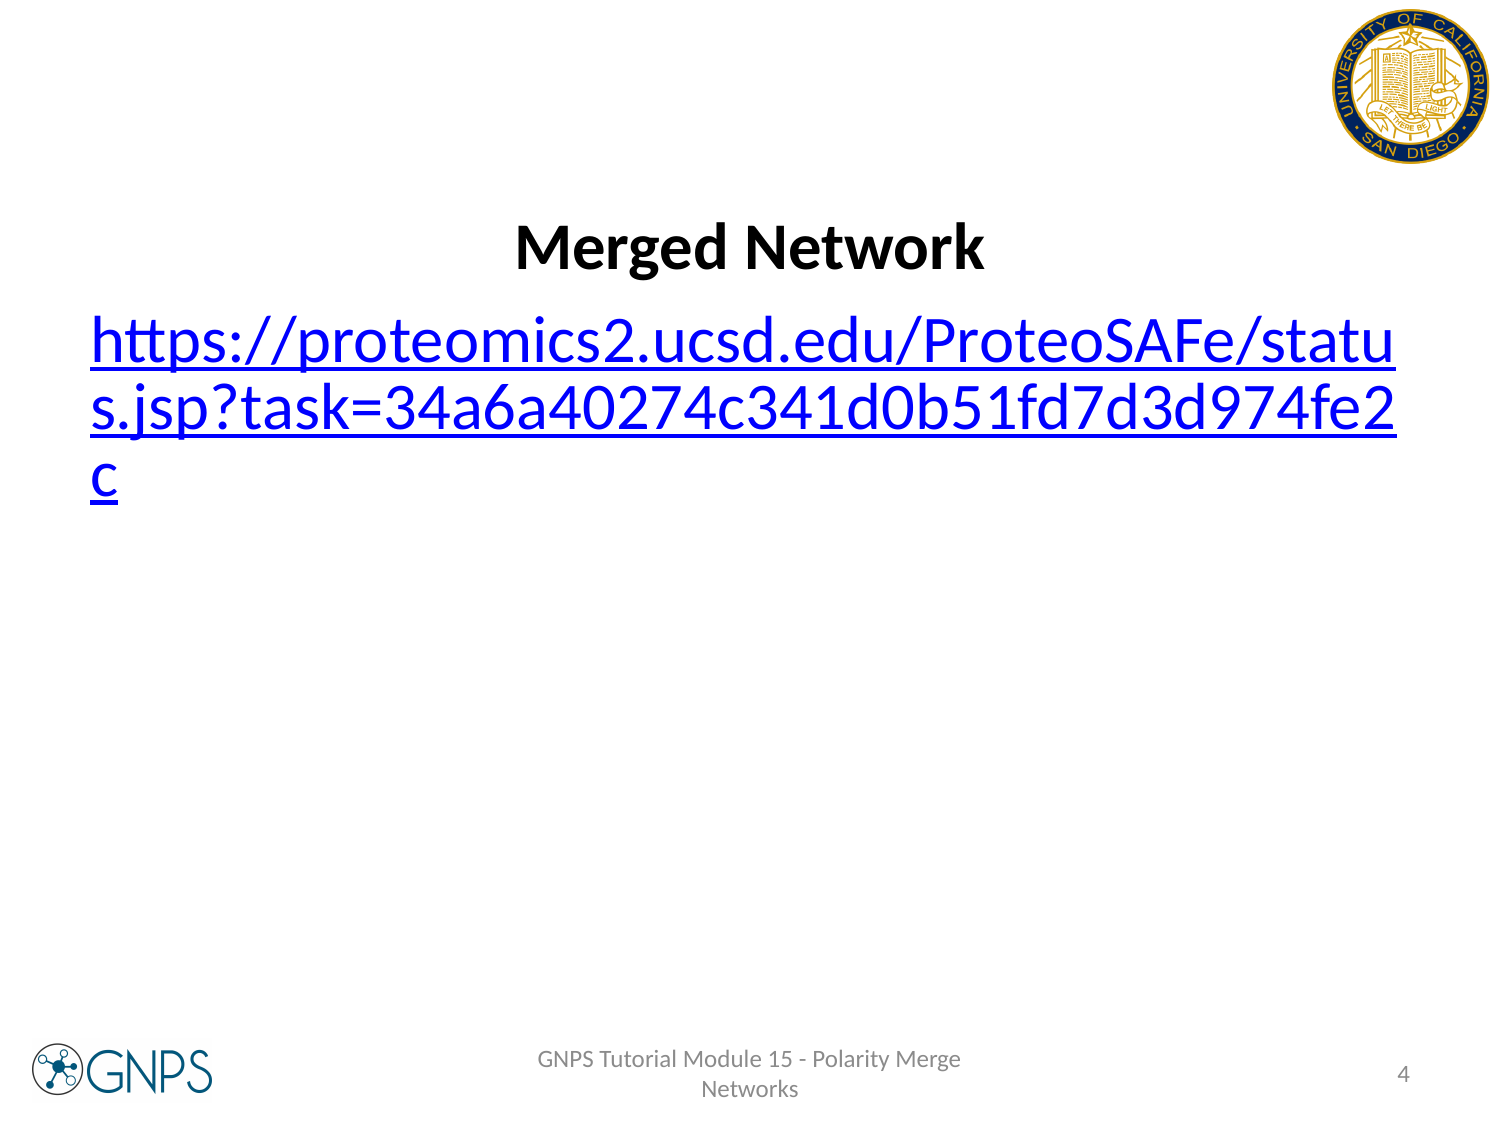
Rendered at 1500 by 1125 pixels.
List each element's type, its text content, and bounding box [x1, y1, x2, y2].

list Merged Network https://proteomics2.ucsd.edu/ProteoSAFe/status.jsp?task=34a6a40274c341d0b51fd7d3d974fe2c [75, 195, 1425, 1005]
picture [31, 1038, 212, 1103]
picture [1279, 7, 1500, 165]
footer GNPS Tutorial Module 15 - Polarity Merge Networks [512, 1042, 988, 1103]
slide_number 4 [1074, 1042, 1425, 1103]
